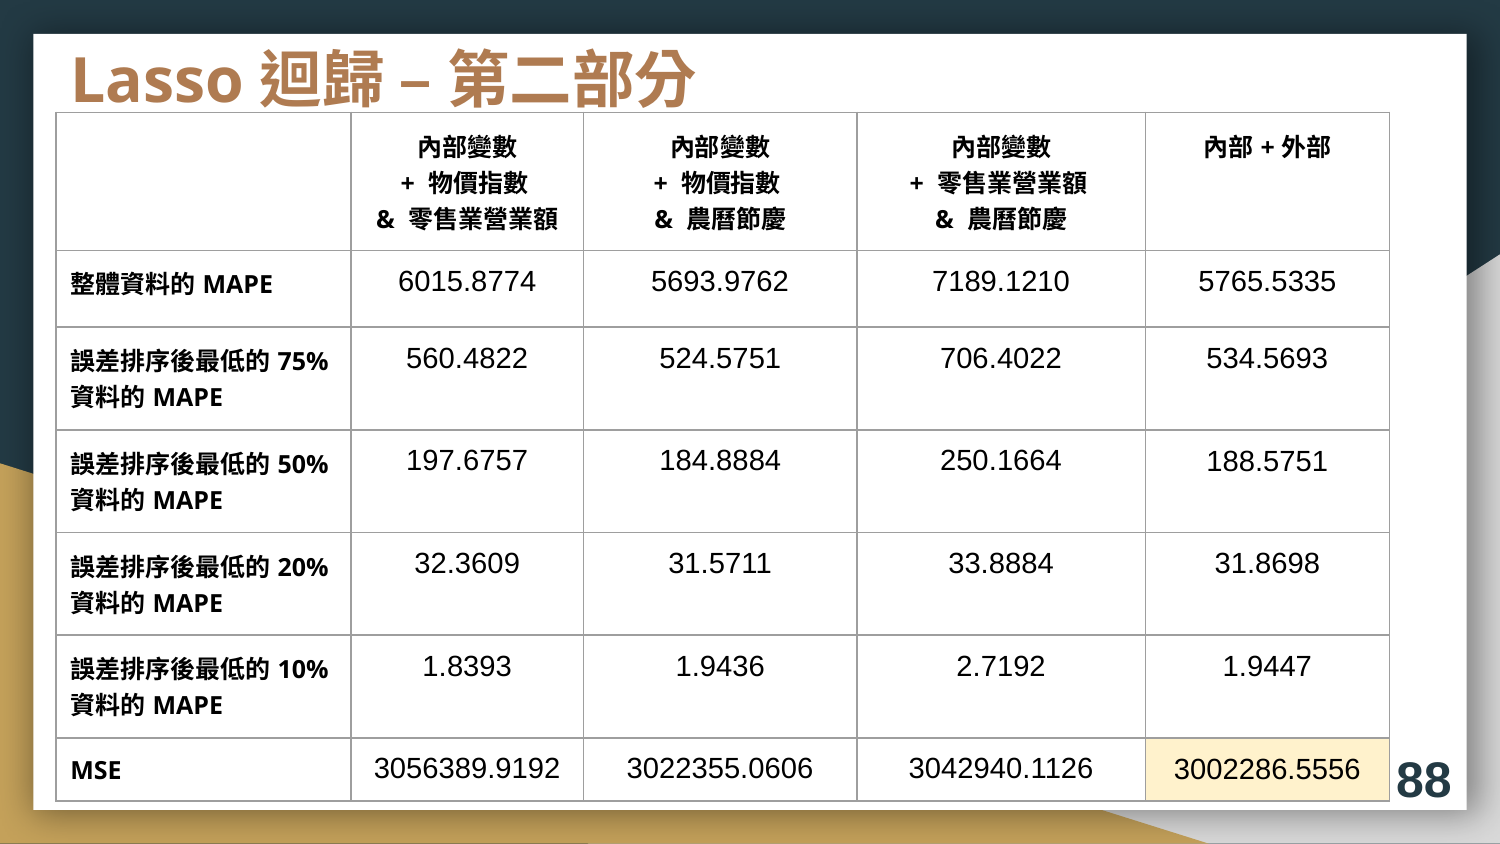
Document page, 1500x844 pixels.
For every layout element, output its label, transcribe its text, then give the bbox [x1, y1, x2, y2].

table_cell 誤差排序後最低的50%資料的MAPE [57, 431, 350, 532]
table_cell 184.8884 [584, 431, 856, 532]
table_header [57, 113, 350, 250]
table_cell 3056389.9192 [352, 739, 583, 800]
table_cell 524.5751 [584, 328, 856, 429]
table_header 內部變數 + 零售業營業額 & 農曆節慶 [858, 113, 1145, 250]
table_cell 誤差排序後最低的75%資料的MAPE [57, 328, 350, 429]
table_cell 3022355.0606 [584, 739, 856, 800]
table_cell 5765.5335 [1146, 251, 1389, 326]
table_cell 32.3609 [352, 533, 583, 634]
table_cell MSE [57, 739, 350, 800]
table_cell 3002286.5556 [1146, 739, 1389, 800]
table_cell 整體資料的MAPE [57, 251, 350, 326]
table_cell 6015.8774 [352, 251, 583, 326]
table_cell 1.8393 [352, 636, 583, 737]
table_cell 31.5711 [584, 533, 856, 634]
table_cell 534.5693 [1146, 328, 1389, 429]
table_cell 250.1664 [858, 431, 1145, 532]
table_cell 33.8884 [858, 533, 1145, 634]
table_cell 2.7192 [858, 636, 1145, 737]
table_cell 3042940.1126 [858, 739, 1145, 800]
table_cell 誤差排序後最低的20%資料的MAPE [57, 533, 350, 634]
table_cell 31.8698 [1146, 533, 1389, 634]
table_header 內部+外部 [1146, 113, 1389, 250]
slide_number 88 [1376, 745, 1467, 810]
table_cell 188.5751 [1146, 431, 1389, 532]
table_cell 1.9447 [1146, 636, 1389, 737]
title Lasso迴歸 – 第二部分 [55, 24, 1390, 112]
table_cell 5693.9762 [584, 251, 856, 326]
table_header 內部變數 + 物價指數 & 零售業營業額 [352, 113, 583, 250]
table_cell 1.9436 [584, 636, 856, 737]
table_header 內部變數 + 物價指數 & 農曆節慶 [584, 113, 856, 250]
table_cell 誤差排序後最低的10%資料的MAPE [57, 636, 350, 737]
table_cell 706.4022 [858, 328, 1145, 429]
table_cell 197.6757 [352, 431, 583, 532]
table_cell 7189.1210 [858, 251, 1145, 326]
table_cell 560.4822 [352, 328, 583, 429]
